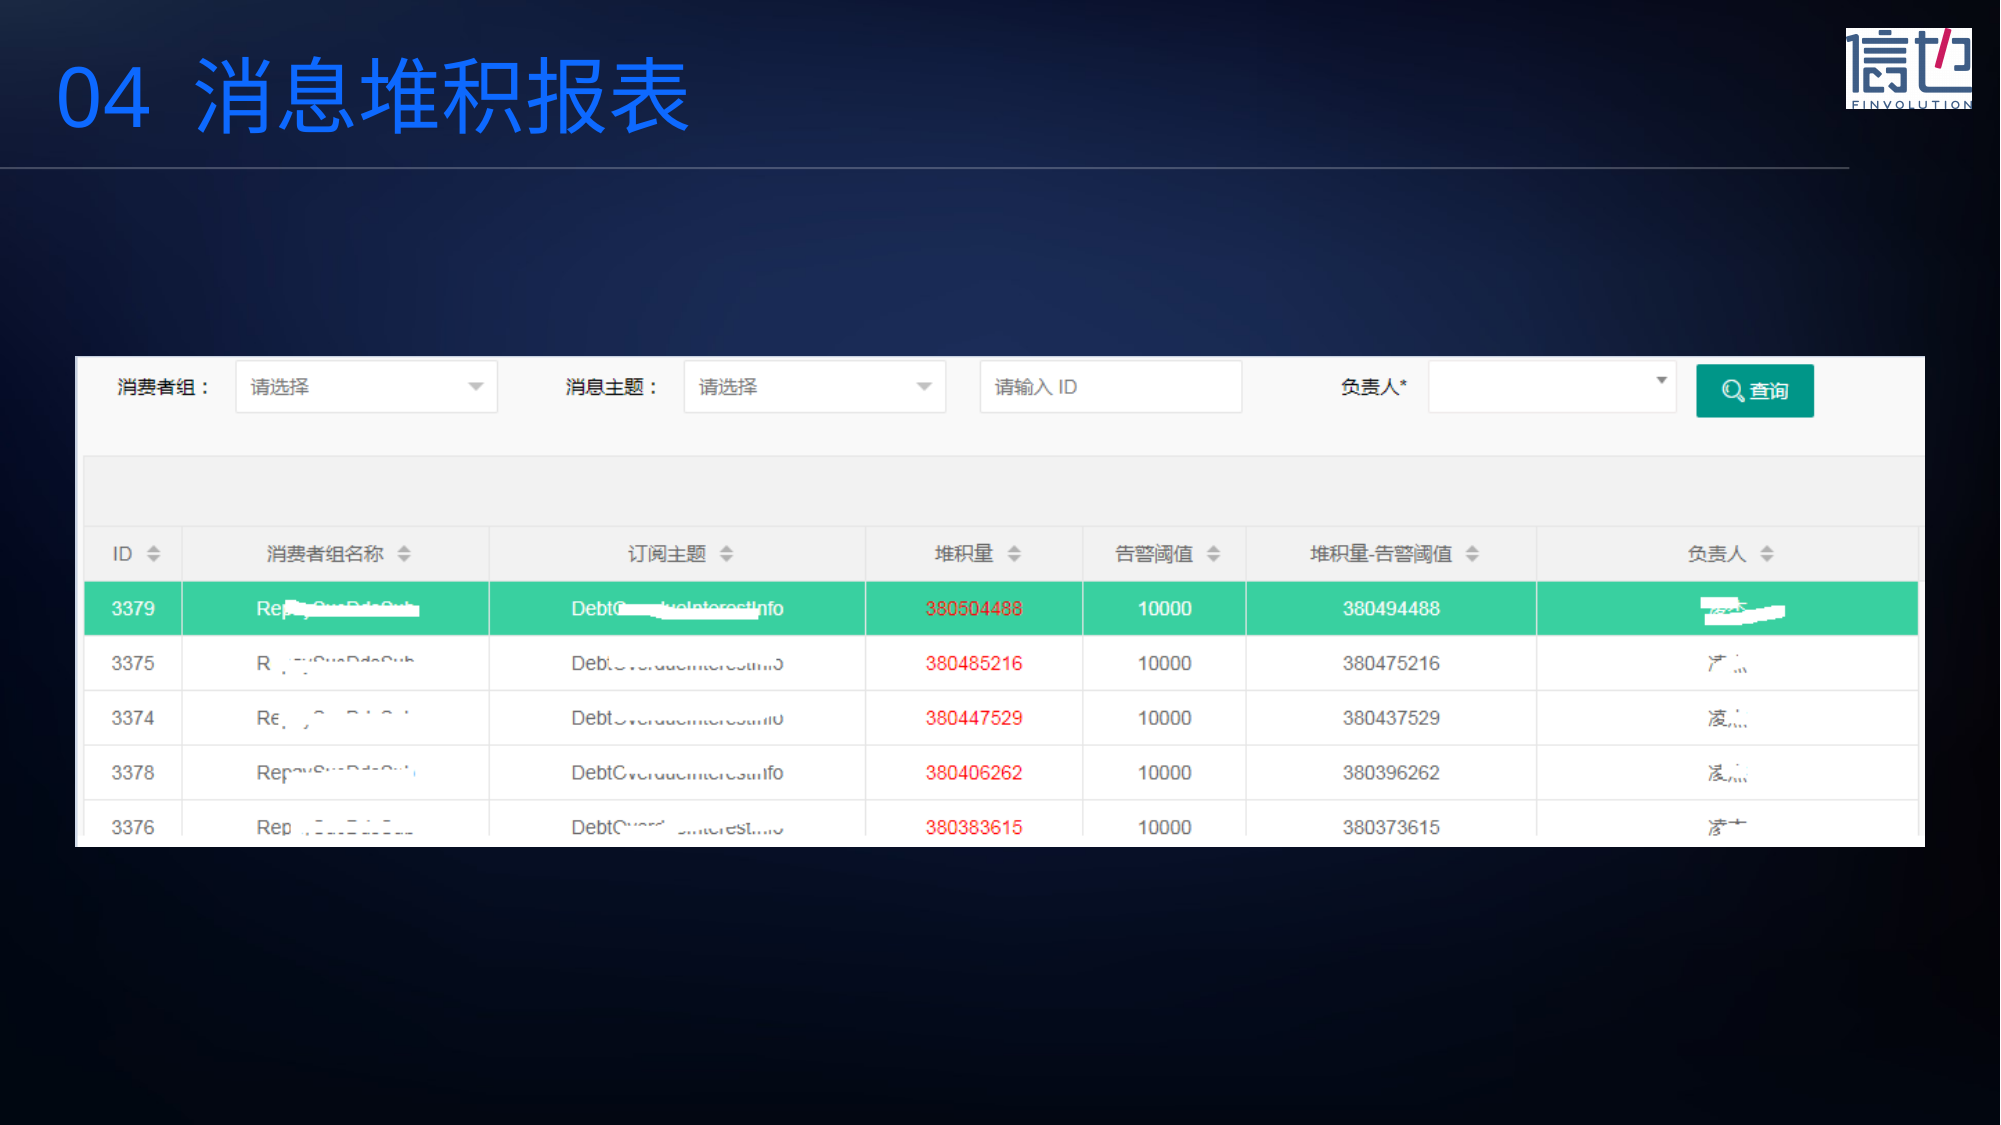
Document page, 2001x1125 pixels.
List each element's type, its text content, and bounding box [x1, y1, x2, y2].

picture [0, 0, 2000, 1125]
text_box 04 消息堆积报表 [40, 37, 1811, 152]
